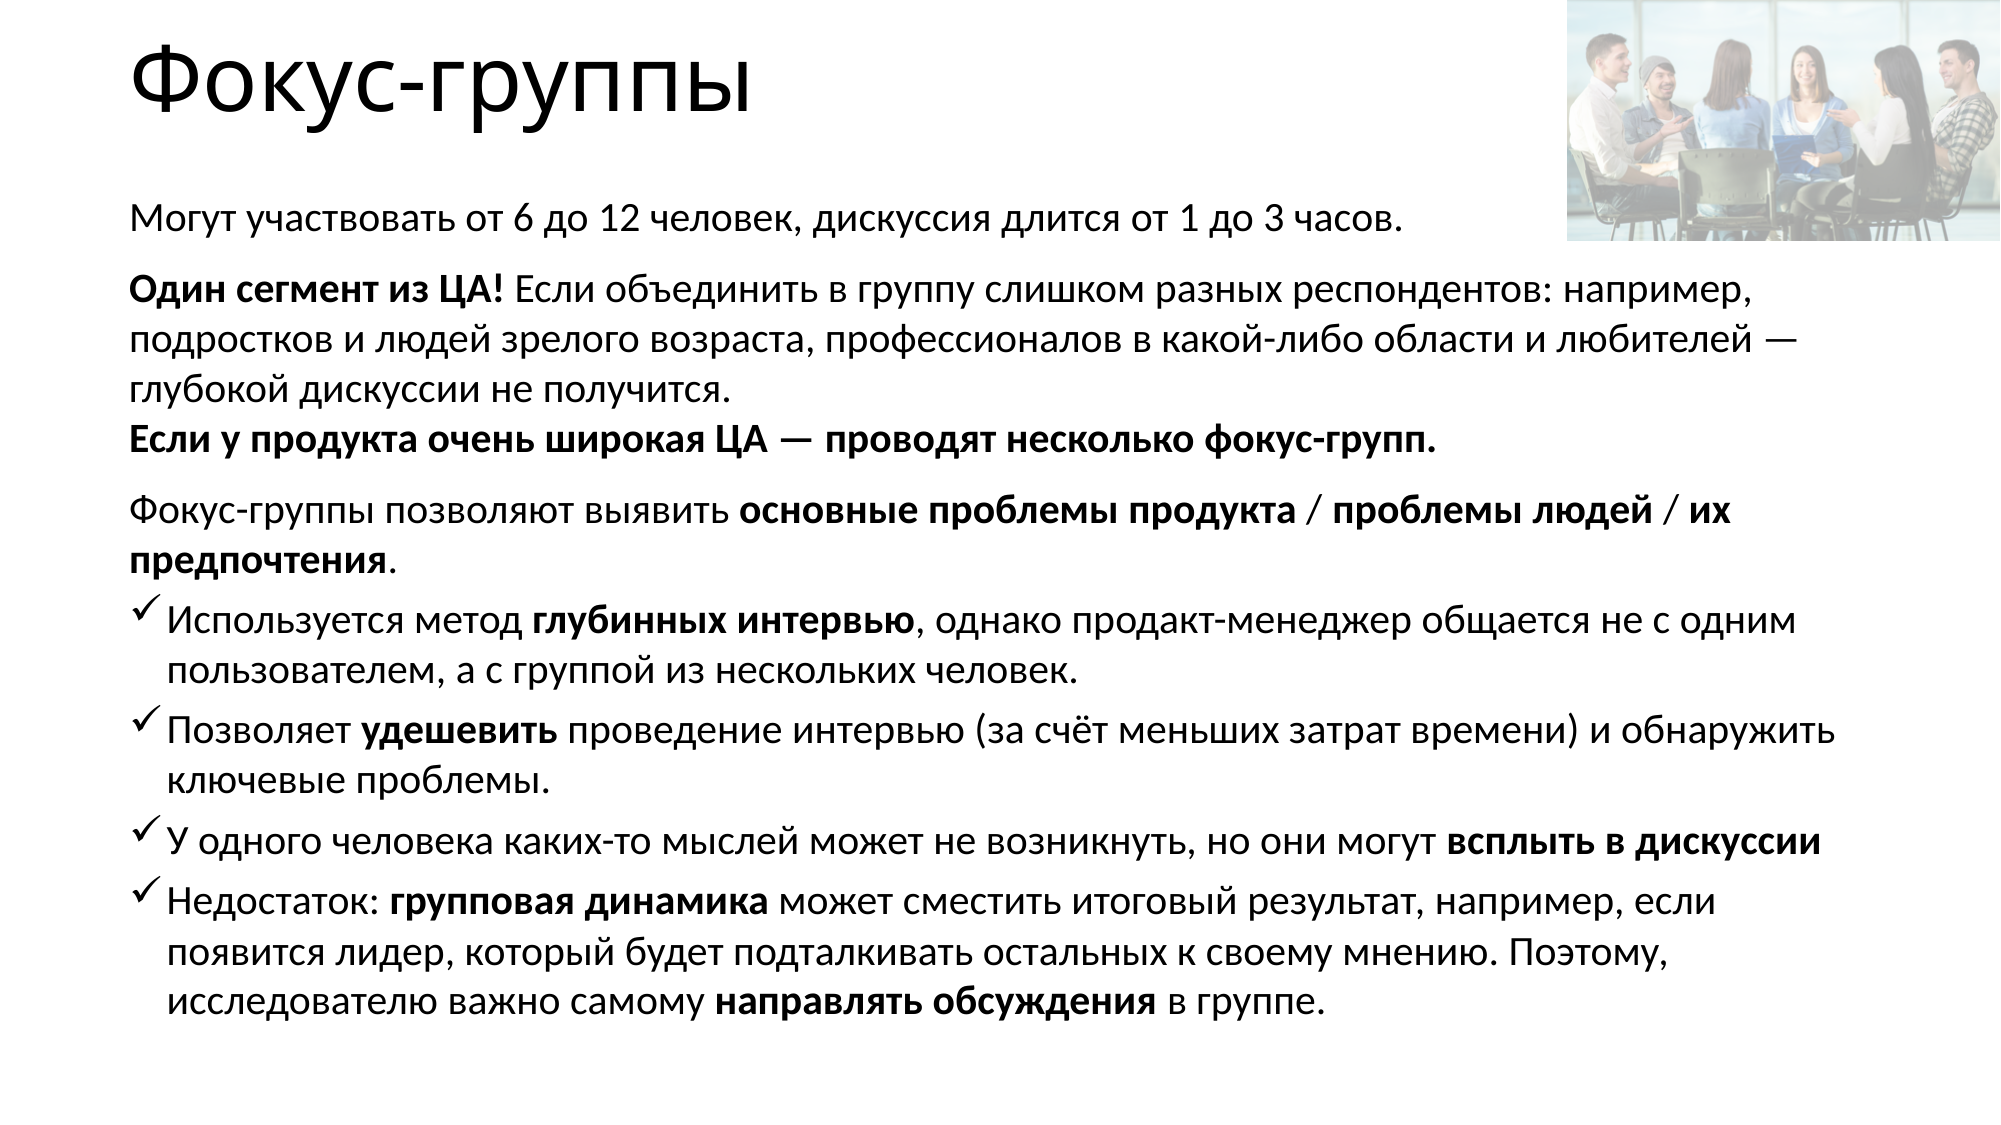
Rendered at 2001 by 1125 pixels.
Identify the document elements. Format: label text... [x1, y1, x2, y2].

list Могут участвовать от 6 до 12 человек, дискуссия длится от 1 до 3 часов. Один сегмент из ЦА! Если объединить в группу слишком разных респондентов: например, подростков и людей зрелого возраста, профессионалов в какой-либо области и любителей — глубокой дискуссии не получится. Если у продукта очень широкая ЦА — проводят несколько фокус-групп. Фокус-группы позволяют выявить основные проблемы продукта / проблемы людей / их предпочтения. Используется метод глубинных интервью, однако продакт-менеджер общается не с одним пользователем, а с группой из нескольких человек. Позволяет удешевить проведение интервью (за счёт меньших затрат времени) и обнаружить ключевые проблемы. У одного человека каких-то мыслей может не возникнуть, но они могут всплыть в дискуссии Недостаток: групповая динамика может сместить итоговый результат, например, если появится лидер, который будет подталкивать остальных к своему мнению. Поэтому, исследователю важно самому направлять обсуждения в группе. [114, 182, 1898, 1096]
title Фокус-группы [114, 14, 1567, 150]
picture [1567, 0, 2000, 241]
